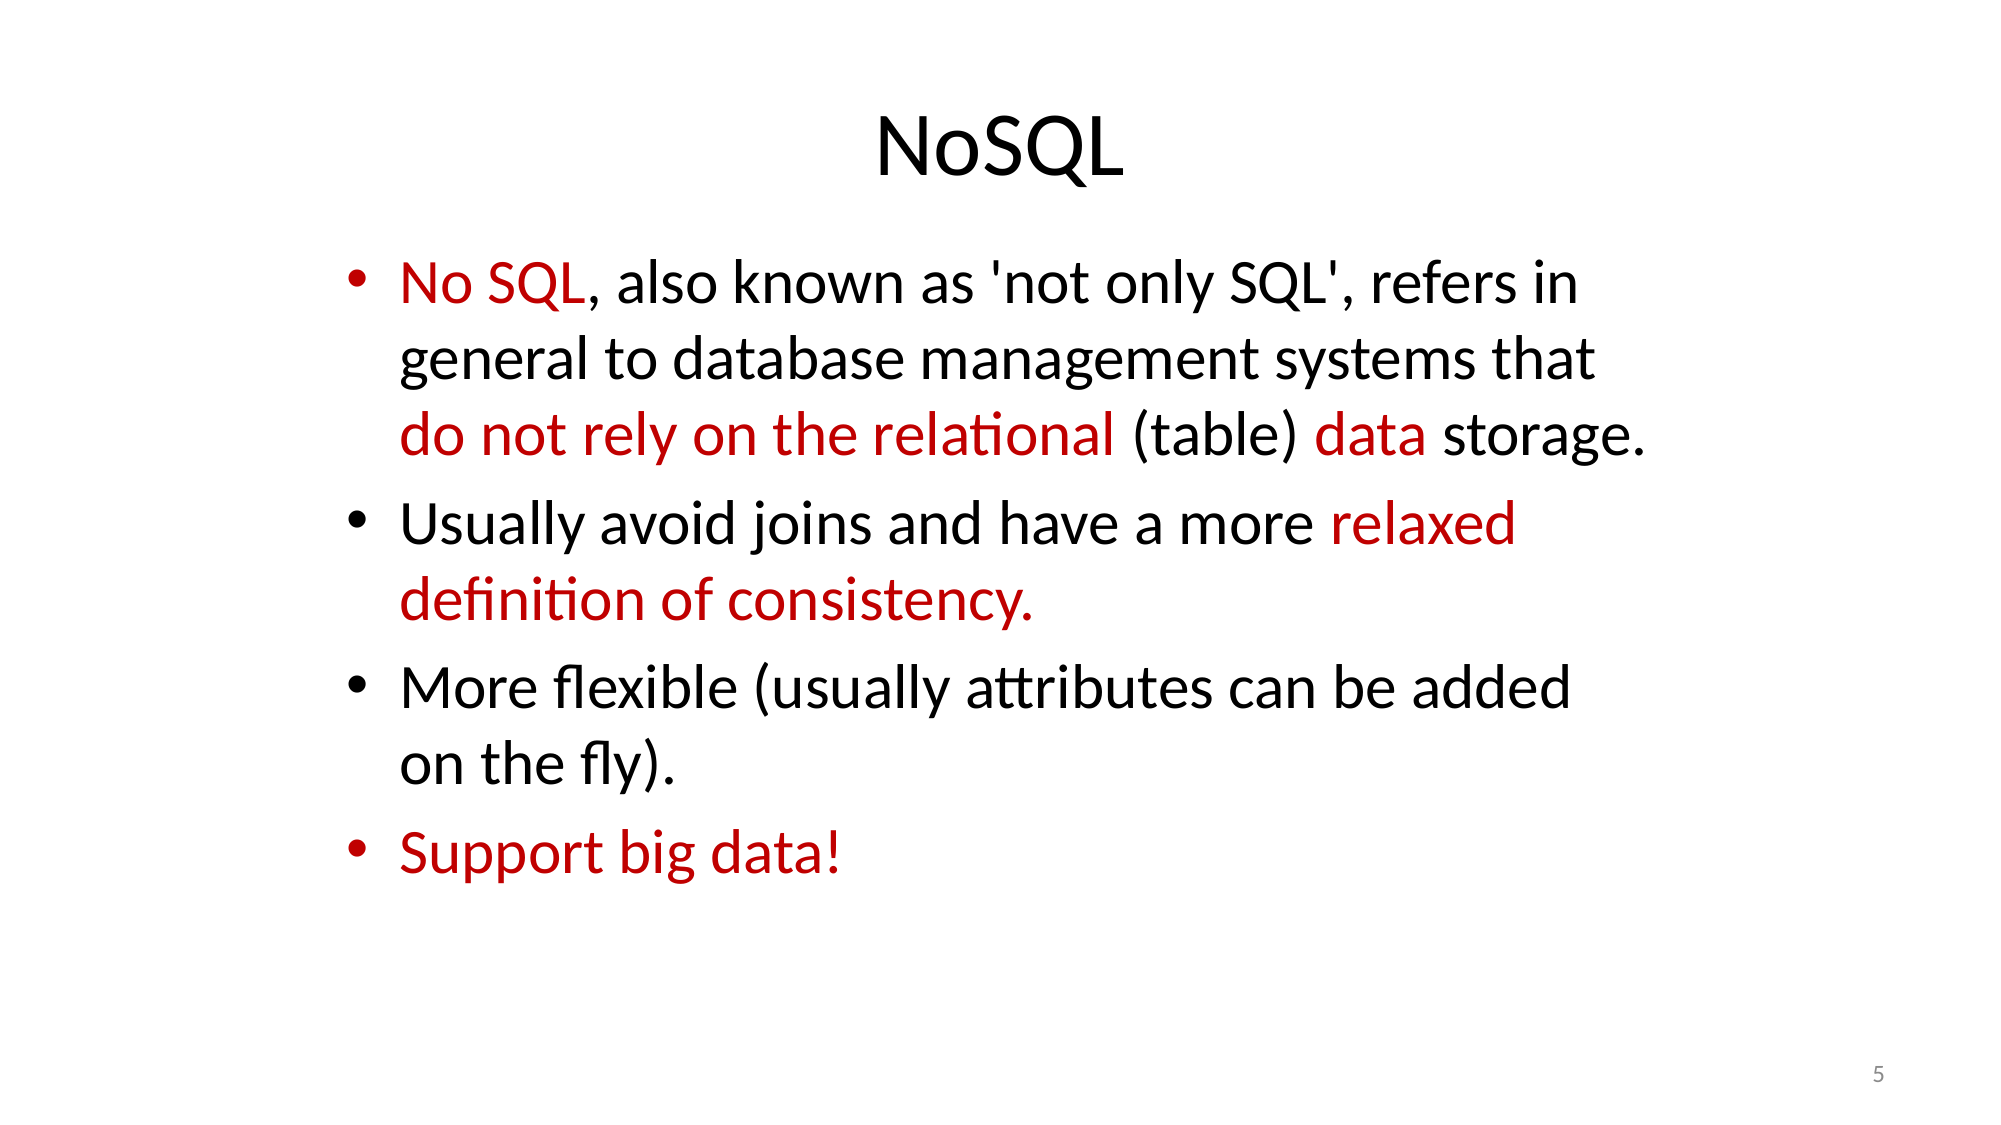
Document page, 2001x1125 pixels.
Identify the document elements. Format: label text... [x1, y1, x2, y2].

list No SQL, also known as 'not only SQL', refers in general to database management systems that do not rely on the relational (table) data storage. Usually avoid joins and have a more relaxed definition of consistency. More flexible (usually attributes can be added on the fly). Support big data! [331, 232, 1669, 975]
title NoSQL [99, 45, 1900, 233]
slide_number 5 [1433, 1042, 1900, 1103]
